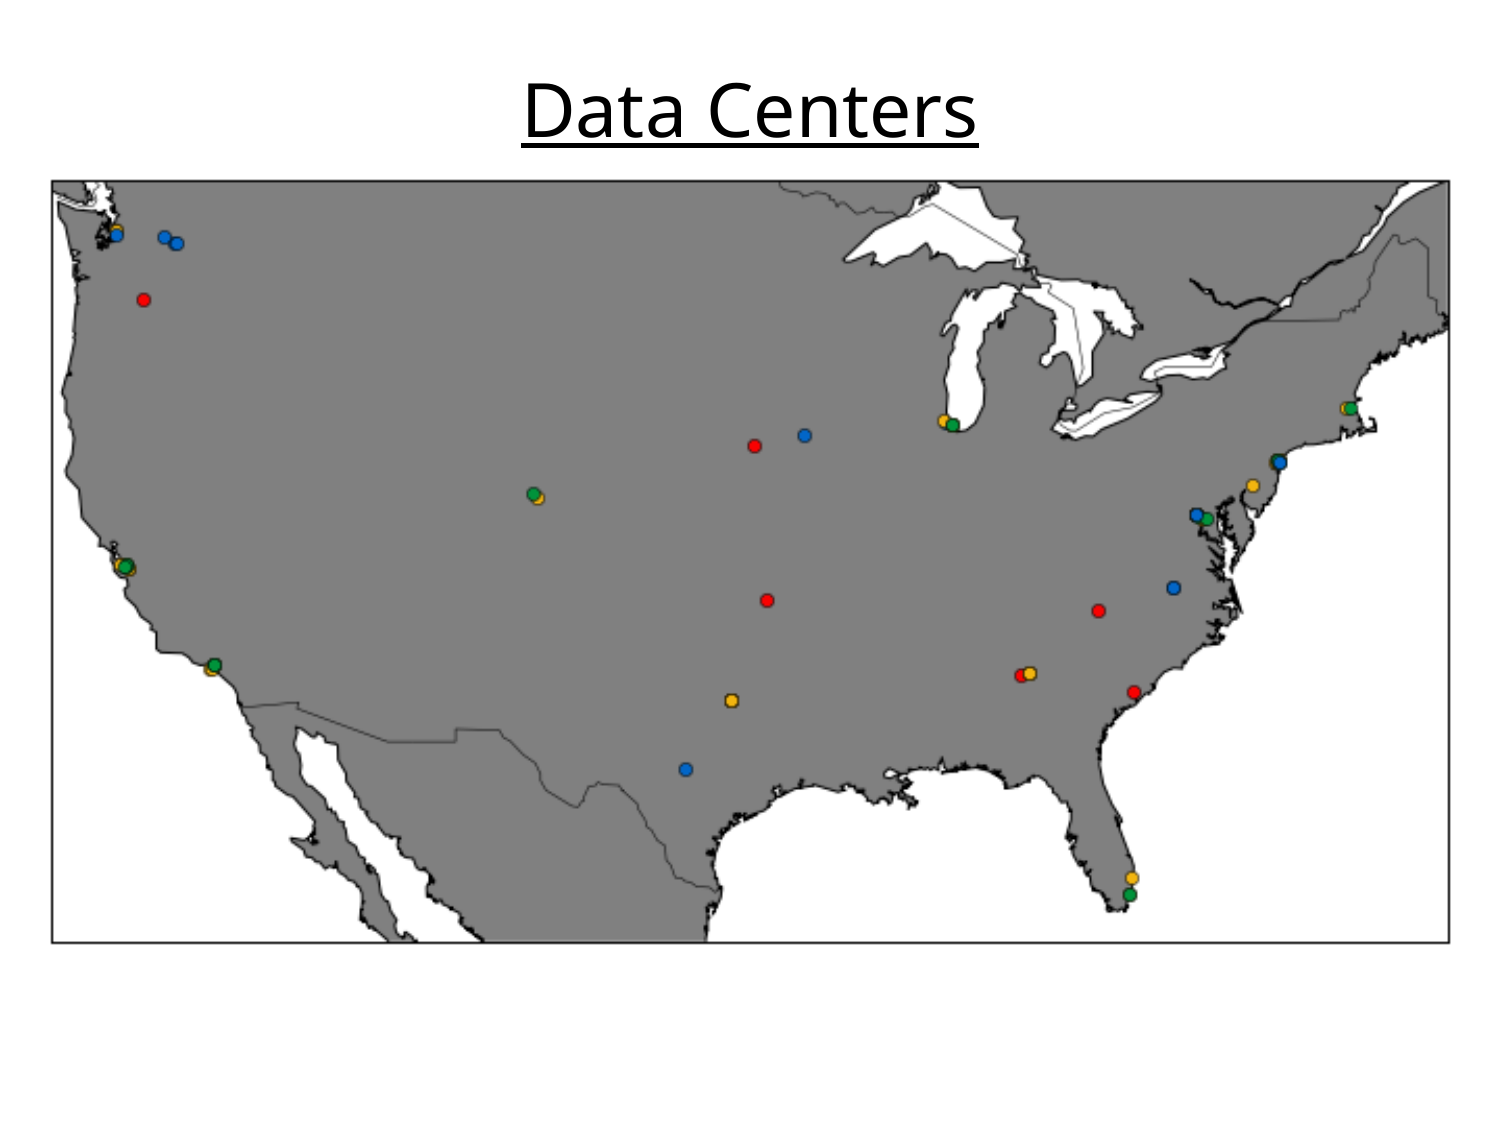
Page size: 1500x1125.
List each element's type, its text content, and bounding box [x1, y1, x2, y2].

picture [37, 166, 1461, 957]
text_box Data Centers [0, 54, 1500, 160]
